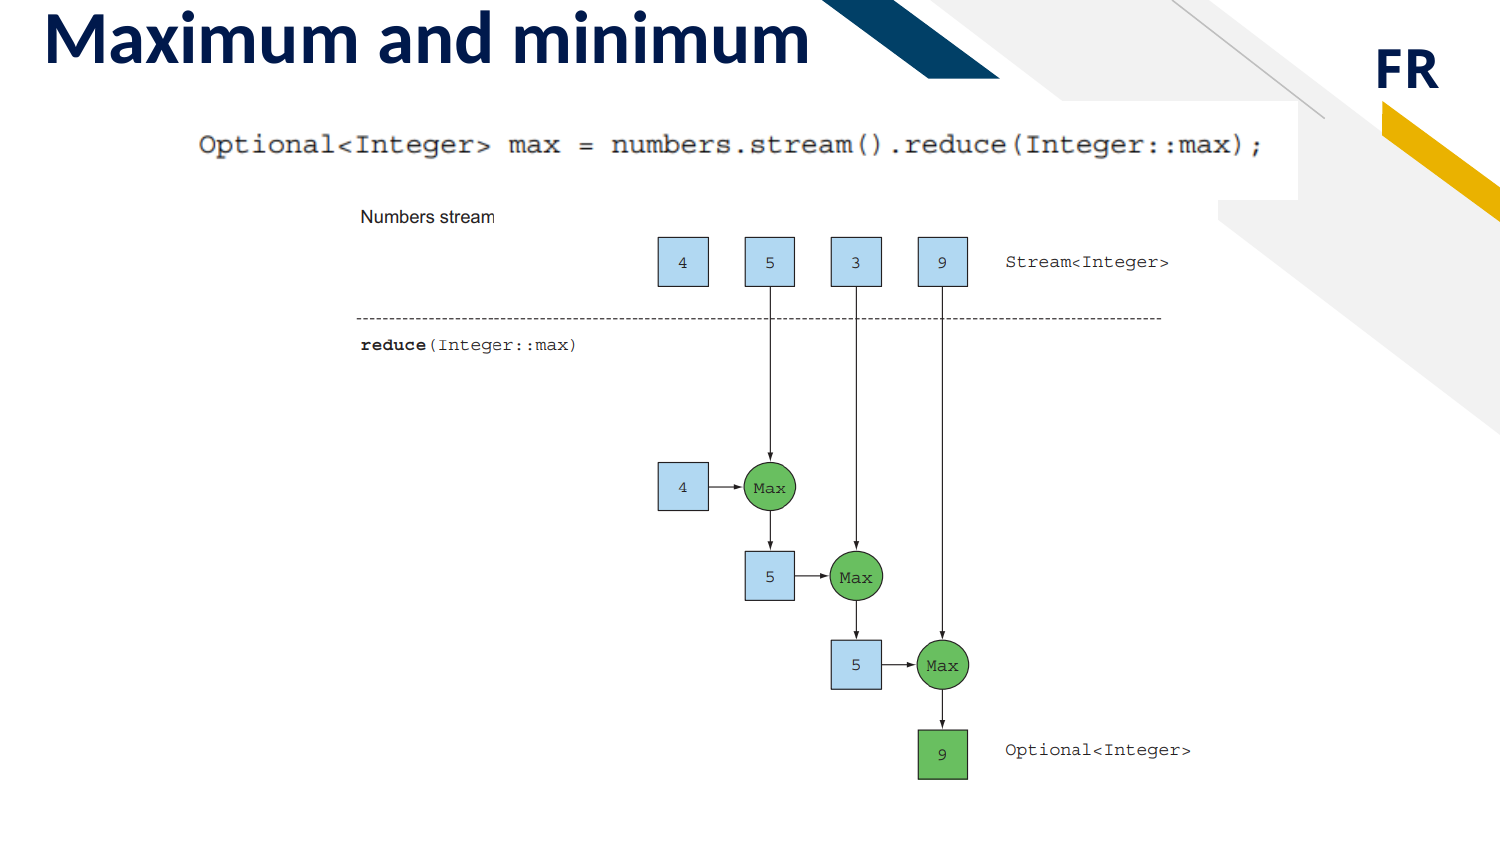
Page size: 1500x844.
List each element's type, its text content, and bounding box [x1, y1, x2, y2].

picture [156, 100, 1298, 787]
title Maximum and minimum [32, 0, 1102, 81]
